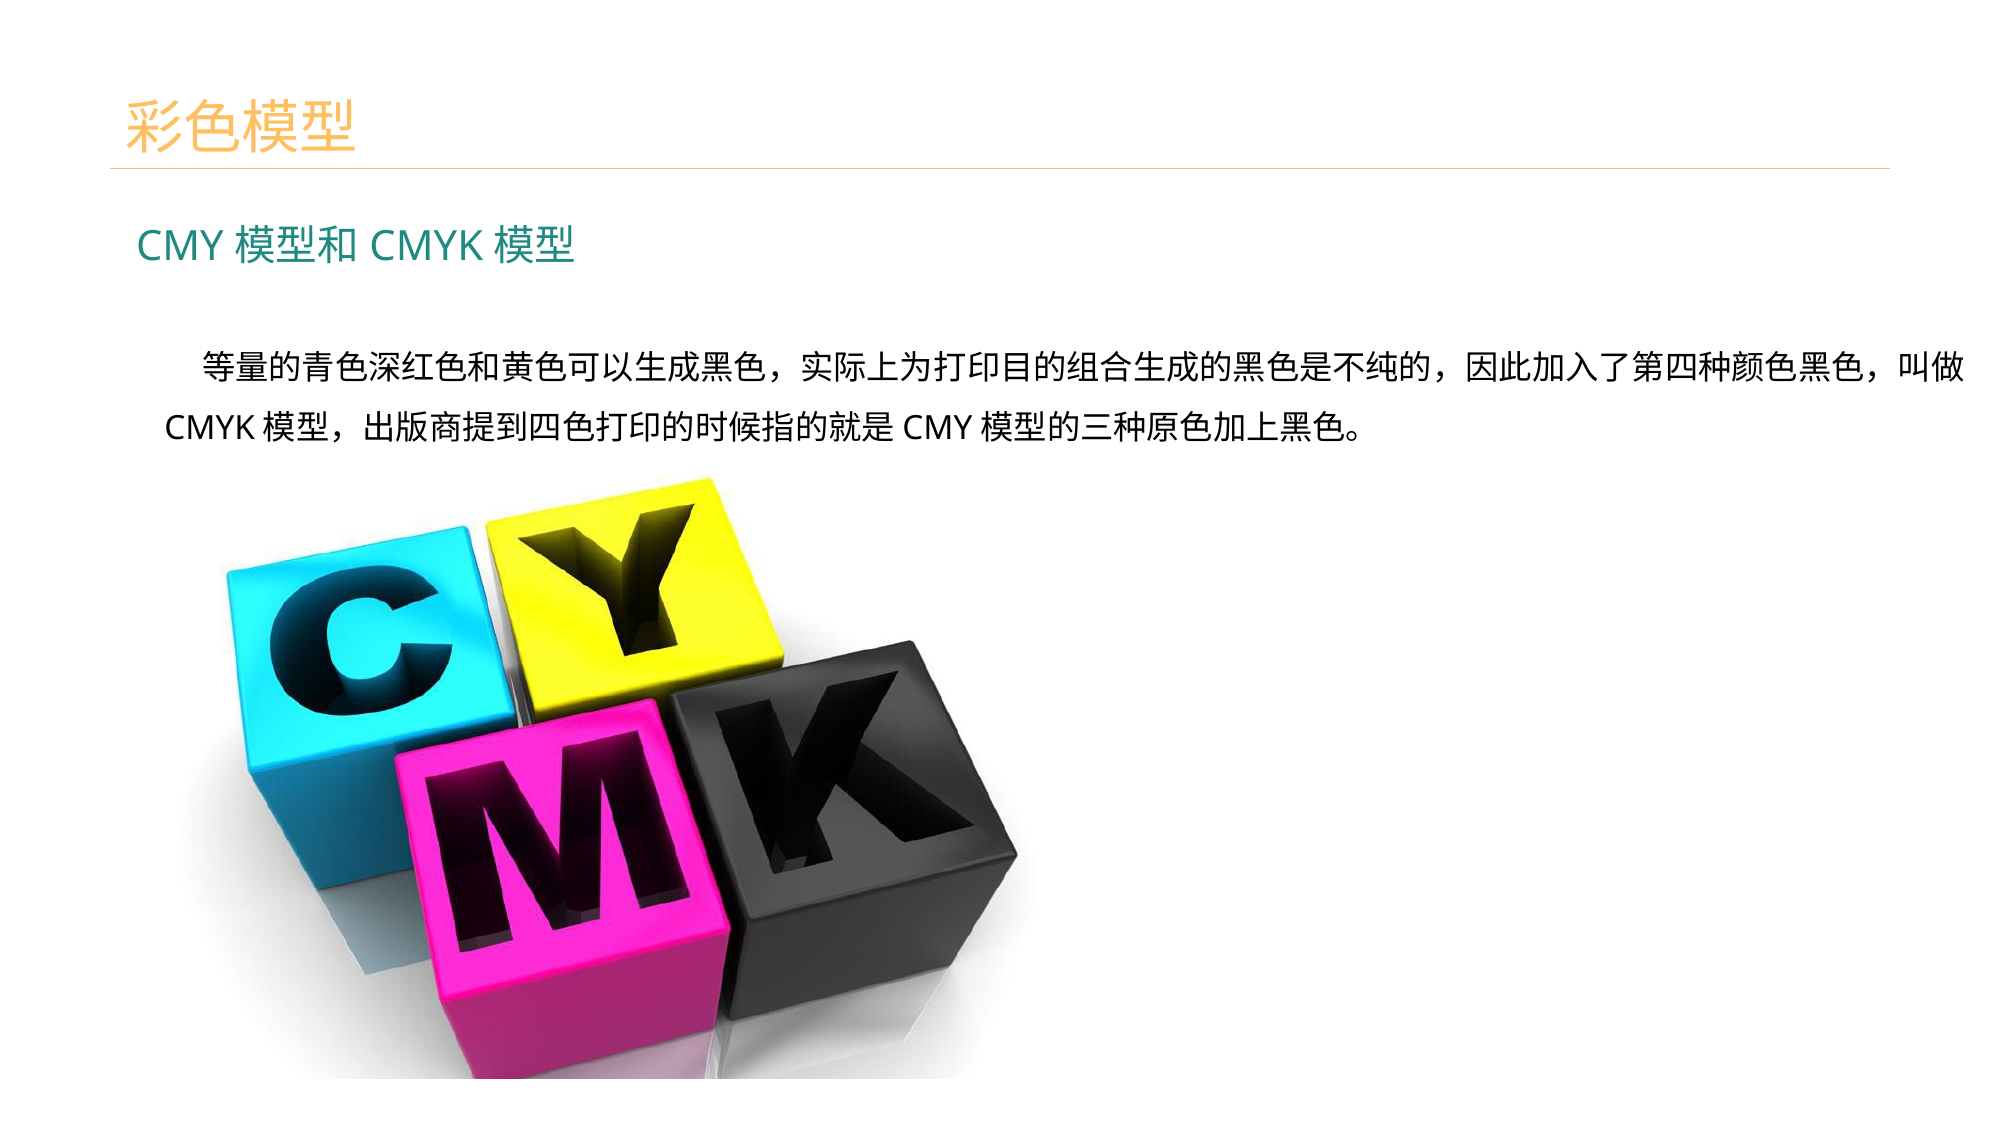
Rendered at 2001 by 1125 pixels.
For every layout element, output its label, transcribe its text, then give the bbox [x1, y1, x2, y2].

title 彩色模型 [109, 0, 1890, 169]
text_box 等量的青色深红色和黄色可以生成黑色，实际上为打印目的组合生成的黑色是不纯的，因此加入了第四种颜色黑色，叫做 CMYK模型，出版商提到四色打印的时候指的就是CMY模型的三种原色加上黑色。 [149, 319, 1980, 454]
text_box CMY模型和CMYK模型 [95, 211, 592, 277]
picture [174, 458, 1114, 1079]
